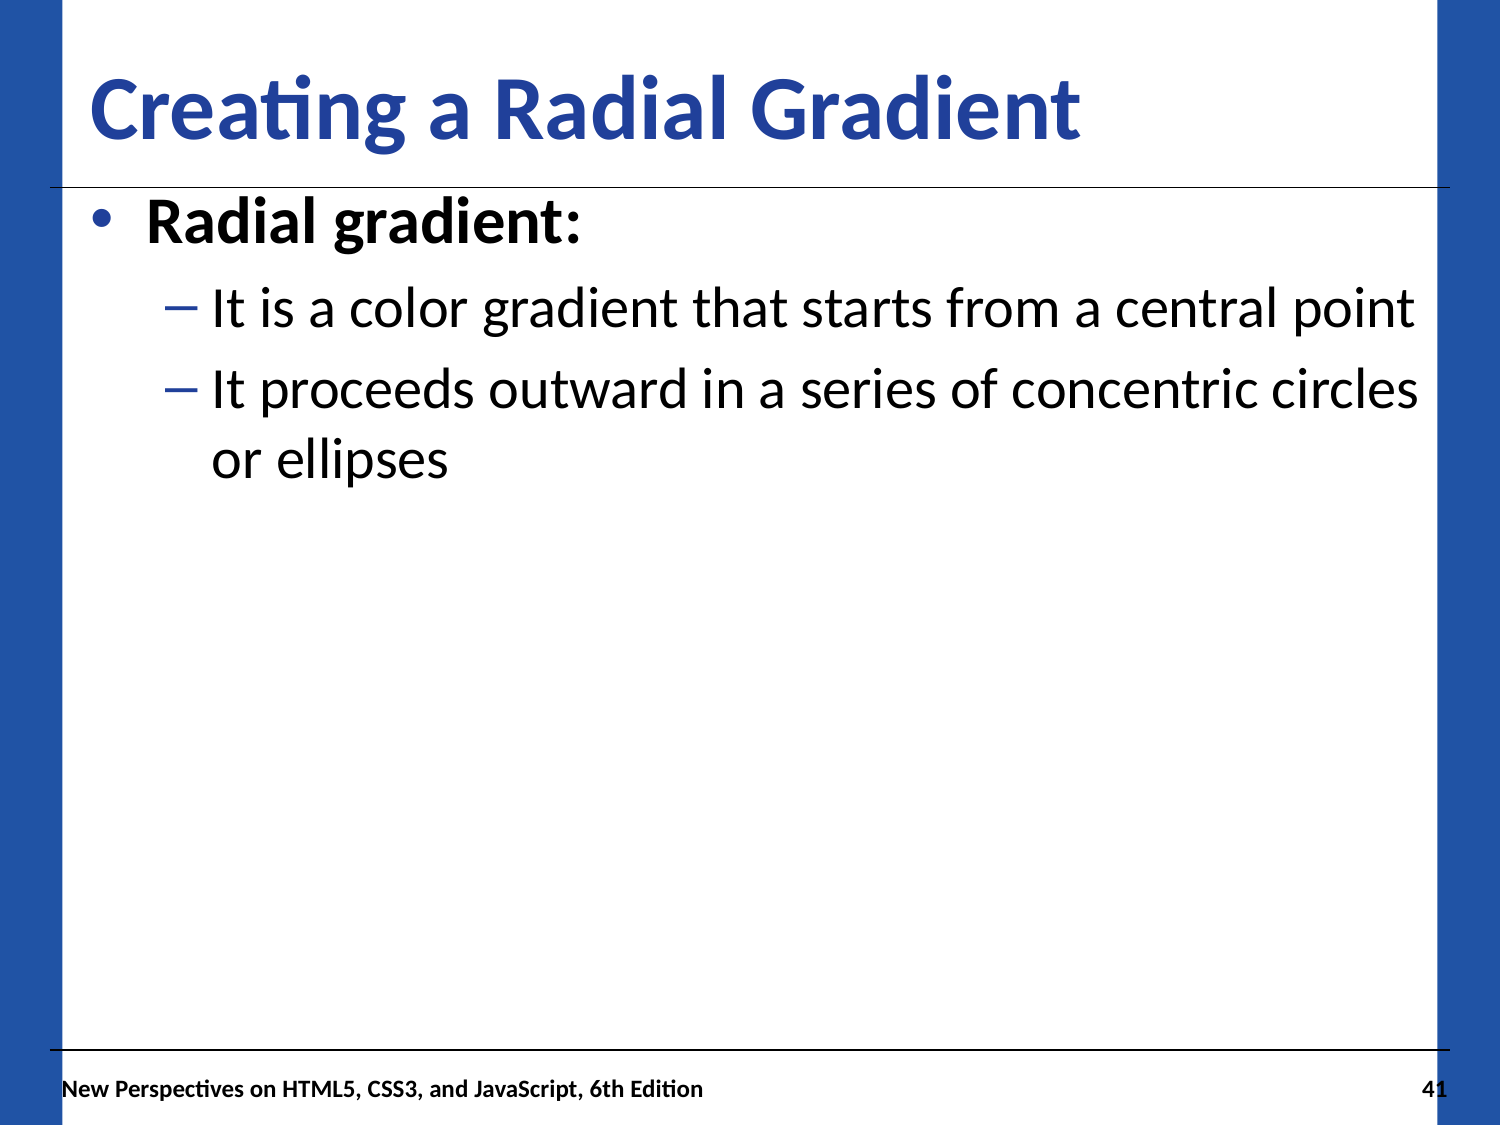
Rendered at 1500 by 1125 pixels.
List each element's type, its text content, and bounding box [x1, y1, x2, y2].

list Radial gradient: It is a color gradient that starts from a central point It proceeds outward in a series of concentric circles or ellipses [74, 169, 1438, 1050]
title Creating a Radial Gradient [74, 24, 1438, 169]
slide_number 41 [1397, 1050, 1463, 1125]
footer New Perspectives on HTML5, CSS3, and JavaScript, 6th Edition [46, 1050, 1397, 1125]
